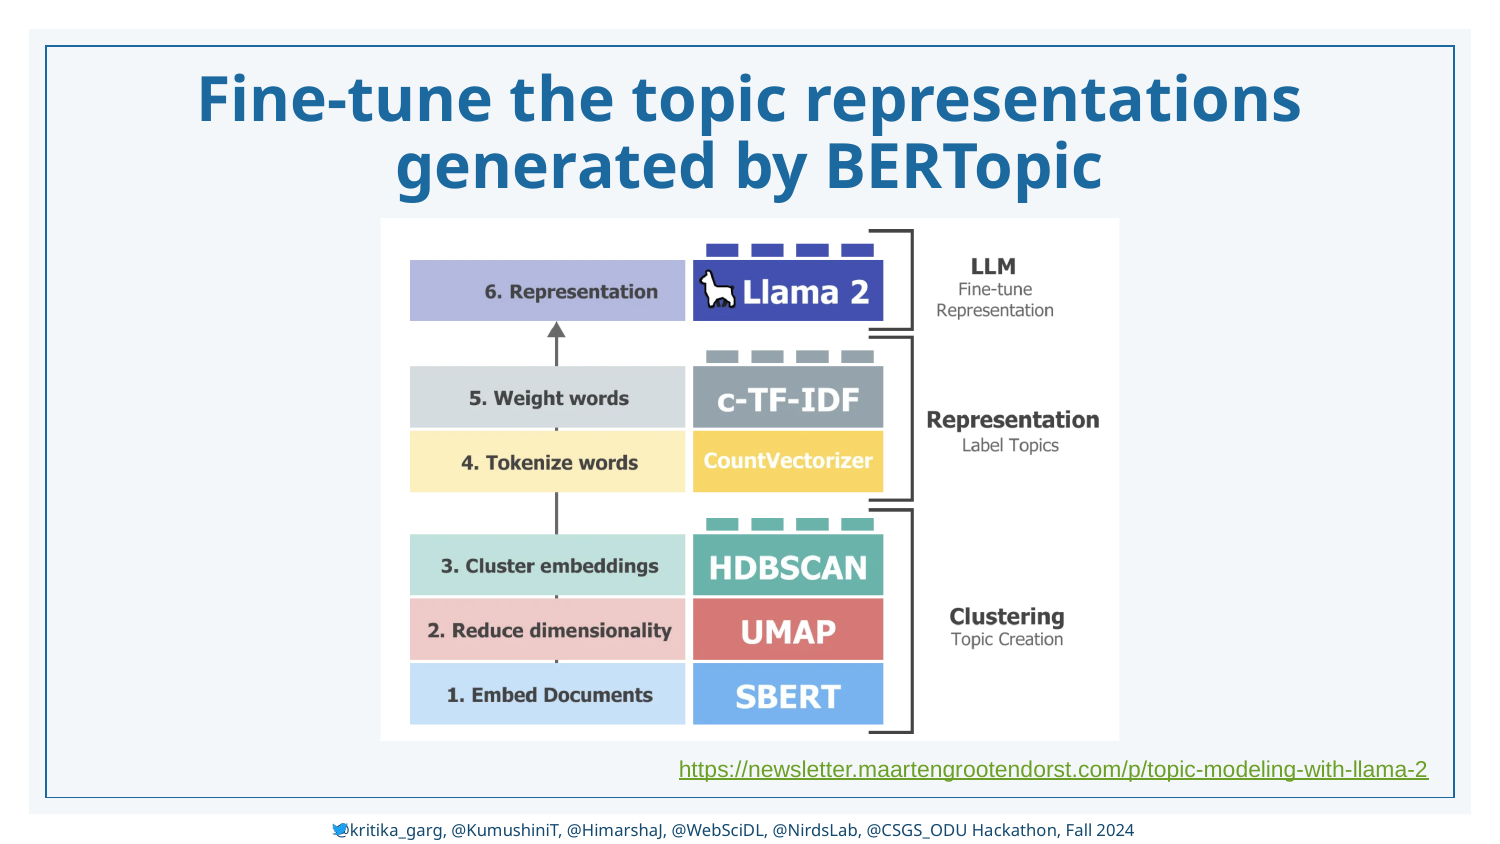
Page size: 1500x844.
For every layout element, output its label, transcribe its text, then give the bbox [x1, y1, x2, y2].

title Fine-tune the topic representations generated by BERTopic [45, 50, 1455, 219]
text_box https://newsletter.maartengrootendorst.com/p/topic-modeling-with-llama-2 [663, 740, 1455, 796]
picture [332, 823, 348, 835]
picture [380, 218, 1120, 741]
